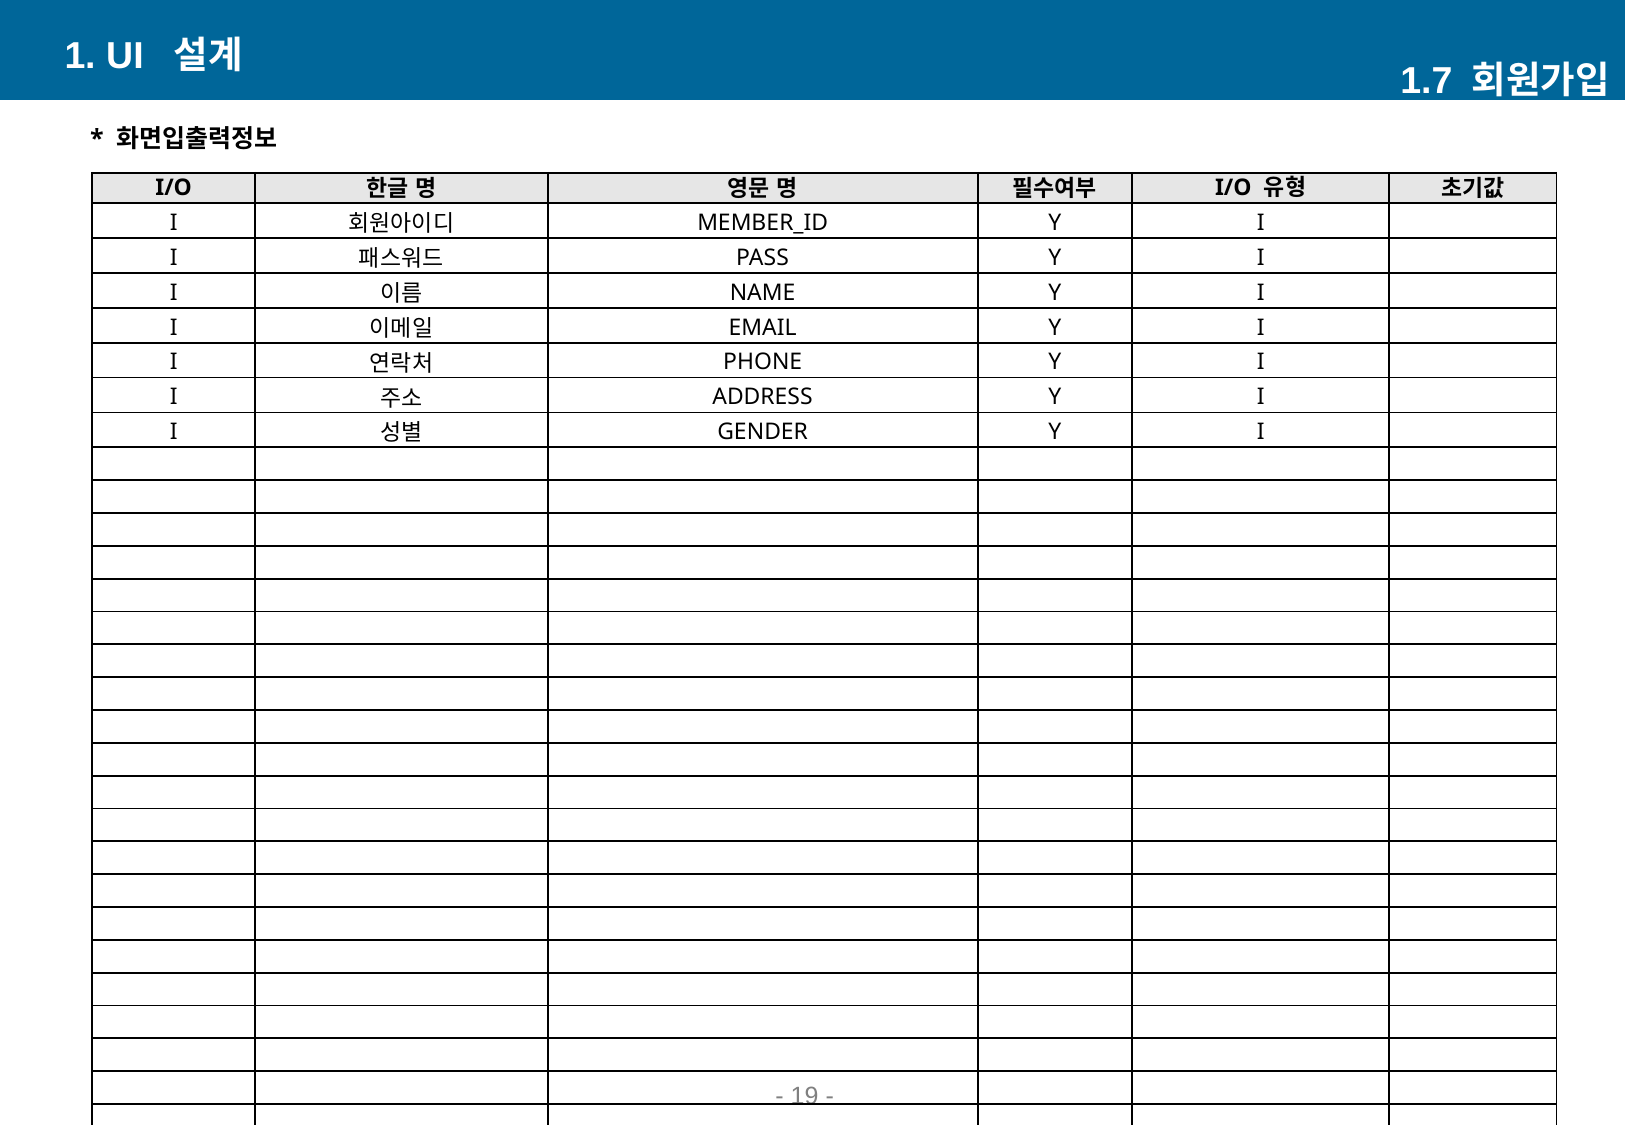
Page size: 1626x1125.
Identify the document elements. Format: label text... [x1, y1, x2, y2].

table_cell [1390, 481, 1556, 512]
text_box 1. UI 설계 [49, 28, 707, 79]
table_cell 패스워드 [256, 239, 547, 272]
table_cell [1390, 974, 1556, 1005]
table_cell [549, 941, 977, 972]
table_cell [549, 448, 977, 479]
table_cell [979, 645, 1131, 676]
table_cell [1390, 678, 1556, 709]
table_cell [256, 744, 547, 775]
table_cell [1390, 274, 1556, 307]
table_cell I [93, 274, 254, 307]
table_cell [979, 809, 1131, 840]
table_cell [93, 547, 254, 578]
table_cell [93, 941, 254, 972]
table_cell I [1133, 344, 1388, 377]
table_cell [549, 711, 977, 742]
table_cell [1390, 612, 1556, 643]
table_cell [93, 908, 254, 939]
table_cell [1133, 842, 1388, 873]
table_header 필수여부 [979, 174, 1131, 202]
table_cell [1133, 777, 1388, 808]
table_cell [549, 1006, 977, 1037]
table_cell [93, 875, 254, 906]
table_cell I [1133, 309, 1388, 342]
table_cell [549, 777, 977, 808]
table_cell [256, 1105, 547, 1125]
table_cell [979, 1039, 1131, 1070]
table_cell [1390, 941, 1556, 972]
table_cell [979, 1072, 1131, 1103]
table_cell I [93, 413, 254, 446]
table_cell [1133, 448, 1388, 479]
table_cell I [1133, 378, 1388, 412]
table_cell [256, 941, 547, 972]
table_cell 회원아이디 [256, 204, 547, 237]
table_cell [549, 547, 977, 578]
table_cell [549, 580, 977, 611]
table_cell [1390, 580, 1556, 611]
table_cell [93, 514, 254, 545]
table_cell [1390, 744, 1556, 775]
table_cell [1390, 204, 1556, 237]
table_cell [1390, 777, 1556, 808]
table_cell [979, 1105, 1131, 1125]
table_cell Y [979, 344, 1131, 377]
table_cell [549, 842, 977, 873]
table_cell [1390, 809, 1556, 840]
table_cell [93, 1072, 254, 1103]
table_cell [979, 842, 1131, 873]
table_header 한글 명 [256, 174, 547, 202]
table_cell [93, 580, 254, 611]
table_cell [256, 645, 547, 676]
table_cell [979, 547, 1131, 578]
table_cell Y [979, 309, 1131, 342]
table_cell [979, 580, 1131, 611]
table_cell 이메일 [256, 309, 547, 342]
table_cell [979, 678, 1131, 709]
table_cell [1390, 875, 1556, 906]
table_cell [979, 777, 1131, 808]
table_cell [1390, 378, 1556, 412]
table_cell [256, 974, 547, 1005]
table_cell [93, 448, 254, 479]
table_cell [549, 974, 977, 1005]
table_cell Y [979, 413, 1131, 446]
table_cell [549, 744, 977, 775]
table_cell [1390, 413, 1556, 446]
table_cell I [93, 378, 254, 412]
table_cell [1390, 711, 1556, 742]
table_cell Y [979, 239, 1131, 272]
table_cell [93, 1039, 254, 1070]
table_cell [549, 678, 977, 709]
table_cell [1390, 547, 1556, 578]
table_cell [256, 1039, 547, 1070]
table_cell [93, 645, 254, 676]
table_cell [1390, 1072, 1556, 1103]
table_cell [1390, 344, 1556, 377]
table_cell [1133, 809, 1388, 840]
table_header I/O 유형 [1133, 174, 1388, 202]
table_cell [1133, 514, 1388, 545]
table_cell [1390, 1039, 1556, 1070]
table_cell [93, 711, 254, 742]
table_cell [256, 875, 547, 906]
table_cell [256, 448, 547, 479]
table_cell [1133, 711, 1388, 742]
table_cell [549, 908, 977, 939]
table_cell [549, 645, 977, 676]
table_cell I [1133, 274, 1388, 307]
table_cell EMAIL [549, 309, 977, 342]
table_cell I [93, 204, 254, 237]
table_cell I [1133, 413, 1388, 446]
table_cell [549, 875, 977, 906]
table_cell GENDER [549, 413, 977, 446]
table_cell 이름 [256, 274, 547, 307]
table_cell [1133, 1039, 1388, 1070]
table_header 영문 명 [549, 174, 977, 202]
table_cell [1390, 448, 1556, 479]
table_cell [1133, 645, 1388, 676]
table_cell [93, 1006, 254, 1037]
table_cell [1133, 481, 1388, 512]
table_cell [1390, 1006, 1556, 1037]
table_cell Y [979, 204, 1131, 237]
table_cell [256, 514, 547, 545]
text_box * 화면입출력정보 [75, 115, 292, 161]
table_cell [93, 1105, 254, 1125]
table_cell [93, 744, 254, 775]
table_cell [1390, 309, 1556, 342]
table_cell [256, 678, 547, 709]
table_cell [93, 842, 254, 873]
table_cell [549, 612, 977, 643]
table_cell Y [979, 378, 1131, 412]
table_cell [93, 678, 254, 709]
table_cell PHONE [549, 344, 977, 377]
table_cell [979, 941, 1131, 972]
table_cell [256, 481, 547, 512]
table_cell I [1133, 204, 1388, 237]
table_cell [549, 809, 977, 840]
table_cell [549, 1072, 977, 1103]
table_cell [256, 908, 547, 939]
table_cell [1390, 239, 1556, 272]
table_cell [1390, 842, 1556, 873]
table_cell [1133, 908, 1388, 939]
table_cell [256, 1072, 547, 1103]
table_cell [1390, 908, 1556, 939]
table_cell [1133, 1006, 1388, 1037]
table_cell [93, 974, 254, 1005]
table_cell [256, 1006, 547, 1037]
table_cell PASS [549, 239, 977, 272]
table_cell 성별 [256, 413, 547, 446]
table_cell [979, 1006, 1131, 1037]
table_cell [1133, 875, 1388, 906]
table_cell [979, 612, 1131, 643]
table_cell I [1133, 239, 1388, 272]
table_cell [256, 547, 547, 578]
table_cell [1133, 580, 1388, 611]
table_cell [1133, 678, 1388, 709]
text_box 1.7 회원가입 [968, 53, 1625, 104]
table_cell [256, 809, 547, 840]
table_cell [1133, 941, 1388, 972]
table_cell [256, 777, 547, 808]
table_cell 연락처 [256, 344, 547, 377]
table_cell [1390, 645, 1556, 676]
table_cell [549, 1039, 977, 1070]
table_cell [979, 875, 1131, 906]
table_cell [979, 481, 1131, 512]
table_cell Y [979, 274, 1131, 307]
table_cell NAME [549, 274, 977, 307]
table_cell [1133, 744, 1388, 775]
table_cell [979, 711, 1131, 742]
table_cell MEMBER_ID [549, 204, 977, 237]
table_cell [256, 711, 547, 742]
table_cell I [93, 239, 254, 272]
table_cell ADDRESS [549, 378, 977, 412]
table_cell [979, 514, 1131, 545]
table_cell [979, 974, 1131, 1005]
table_cell [256, 580, 547, 611]
table_cell [979, 448, 1131, 479]
table_cell 주소 [256, 378, 547, 412]
table_cell [549, 514, 977, 545]
table_cell I [93, 309, 254, 342]
table_cell [256, 842, 547, 873]
table_cell [1390, 1105, 1556, 1125]
table_cell [93, 612, 254, 643]
table_cell [1133, 547, 1388, 578]
table_cell [1390, 514, 1556, 545]
table_cell [979, 744, 1131, 775]
table_cell [1133, 1072, 1388, 1103]
table_cell [979, 908, 1131, 939]
table_header 초기값 [1390, 174, 1556, 202]
table_cell [93, 777, 254, 808]
table_cell [549, 481, 977, 512]
table_cell [1133, 612, 1388, 643]
table_cell [549, 1105, 977, 1125]
table_cell [93, 809, 254, 840]
table_cell [1133, 1105, 1388, 1125]
table_header I/O [93, 174, 254, 202]
table_cell [256, 612, 547, 643]
table_cell I [93, 344, 254, 377]
table_cell [1133, 974, 1388, 1005]
table_cell [93, 481, 254, 512]
